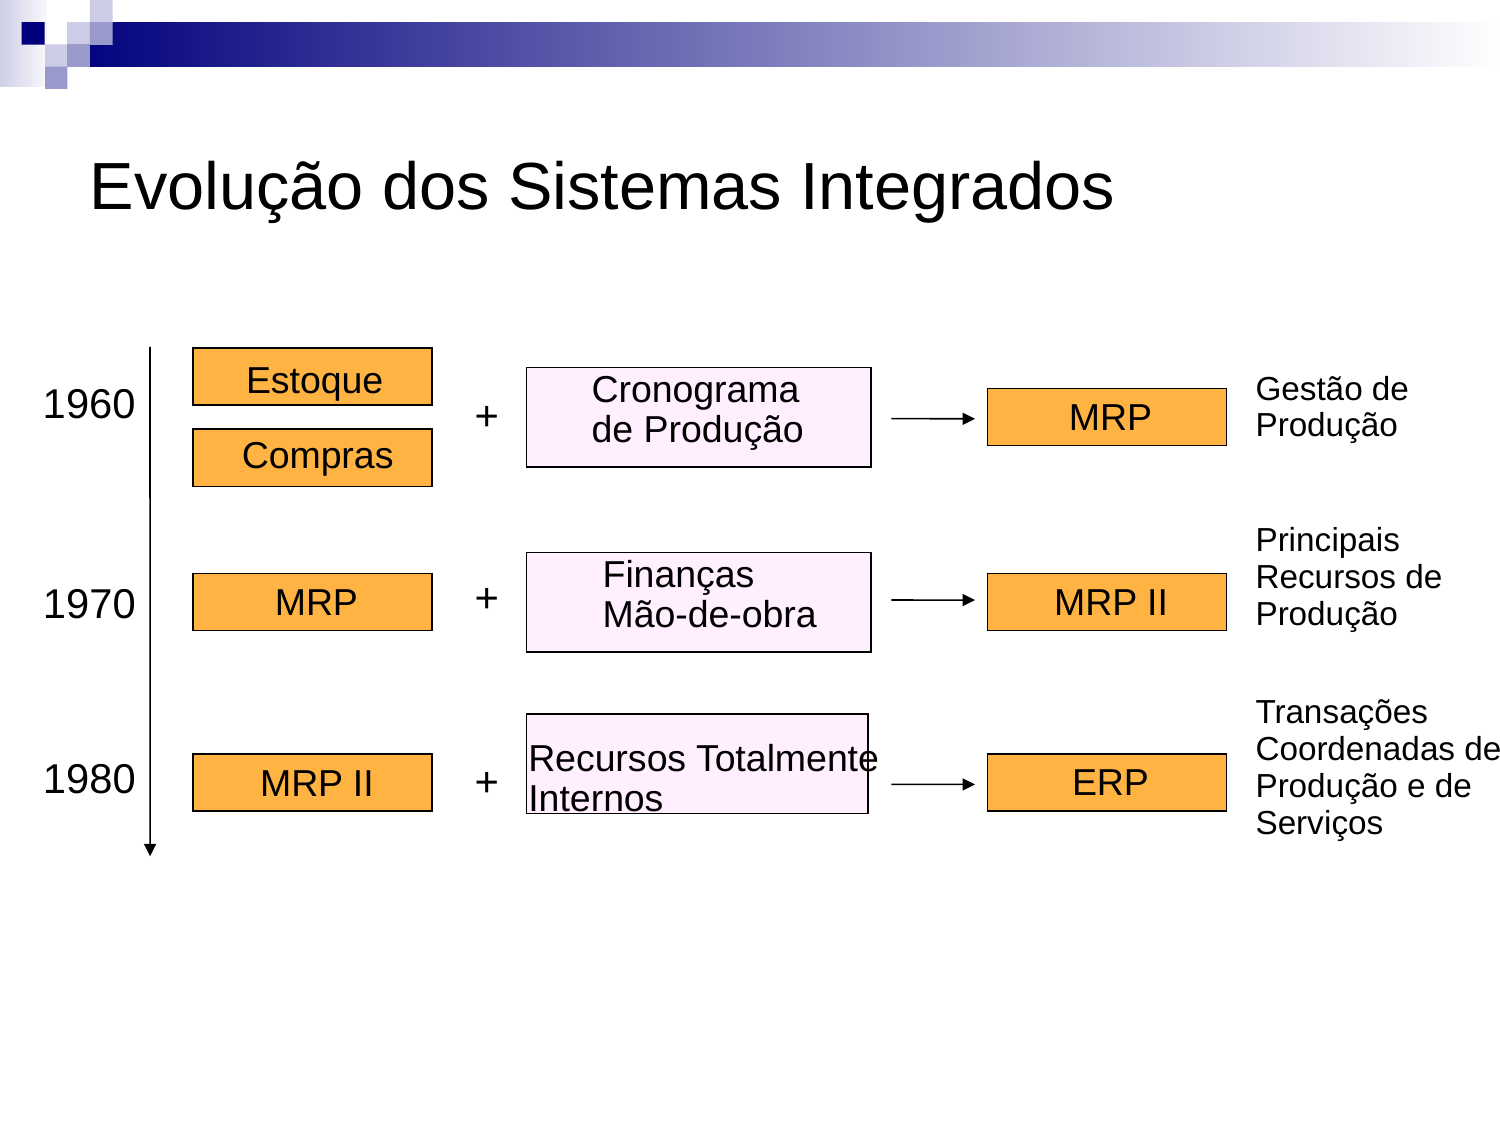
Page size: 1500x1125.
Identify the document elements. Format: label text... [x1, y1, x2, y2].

title Evolução dos Sistemas Integrados [74, 69, 1425, 305]
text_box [27, 346, 1500, 857]
